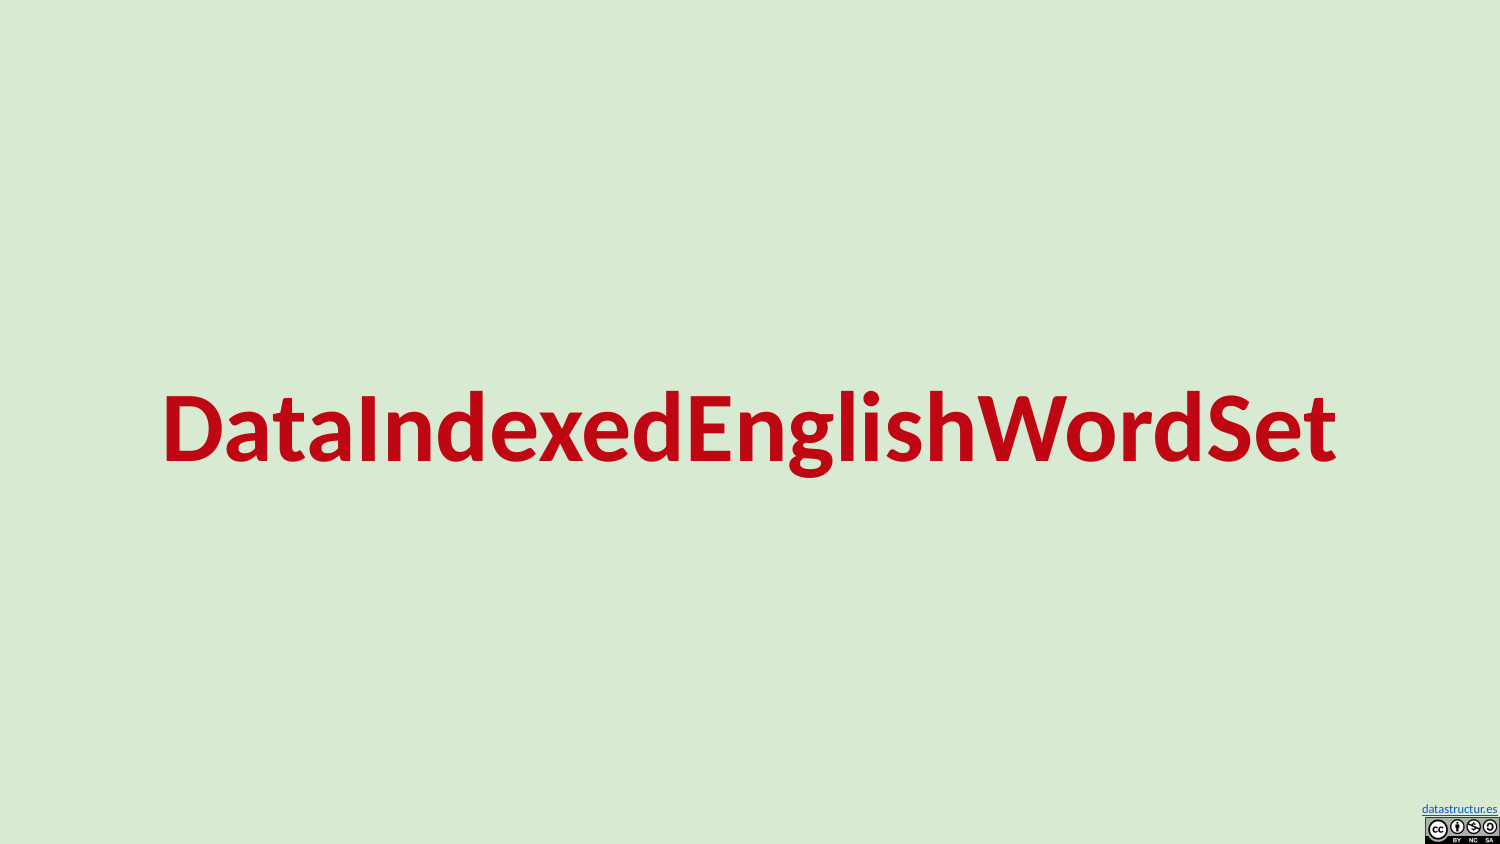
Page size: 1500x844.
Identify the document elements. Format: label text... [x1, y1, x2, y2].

text_box DataIndexedEnglishWordSet [111, 339, 1389, 505]
picture [1425, 817, 1500, 844]
